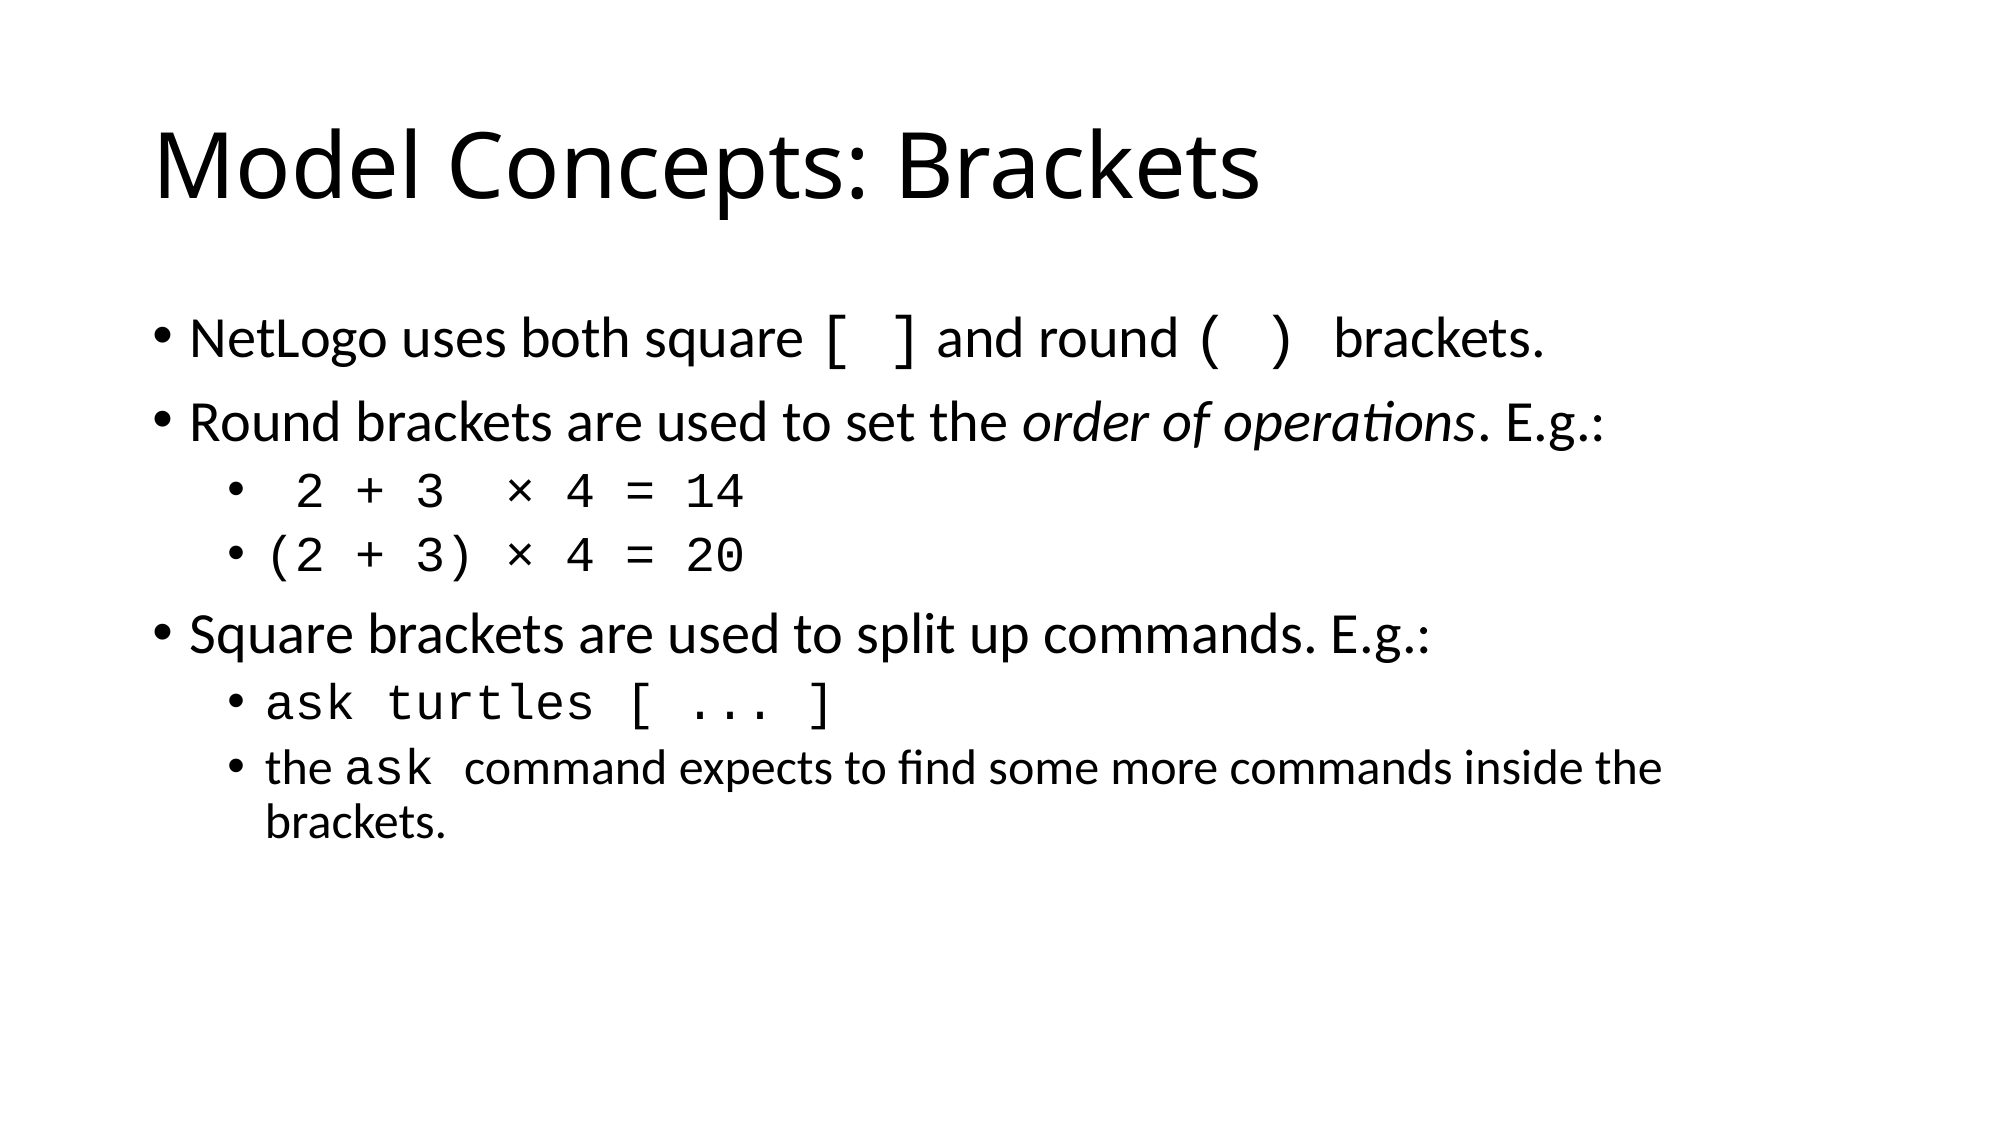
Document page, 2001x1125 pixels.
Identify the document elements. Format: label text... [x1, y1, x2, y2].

title Model Concepts: Brackets [137, 59, 1863, 278]
list NetLogo uses both square [ ] and round ( ) brackets. Round brackets are used to set the order of operations. E.g.: 2 + 3 × 4 = 14 (2 + 3) × 4 = 20 Square brackets are used to split up commands. E.g.: ask turtles [ ... ] the ask command expects to find some more commands inside the brackets. [137, 299, 1863, 1014]
